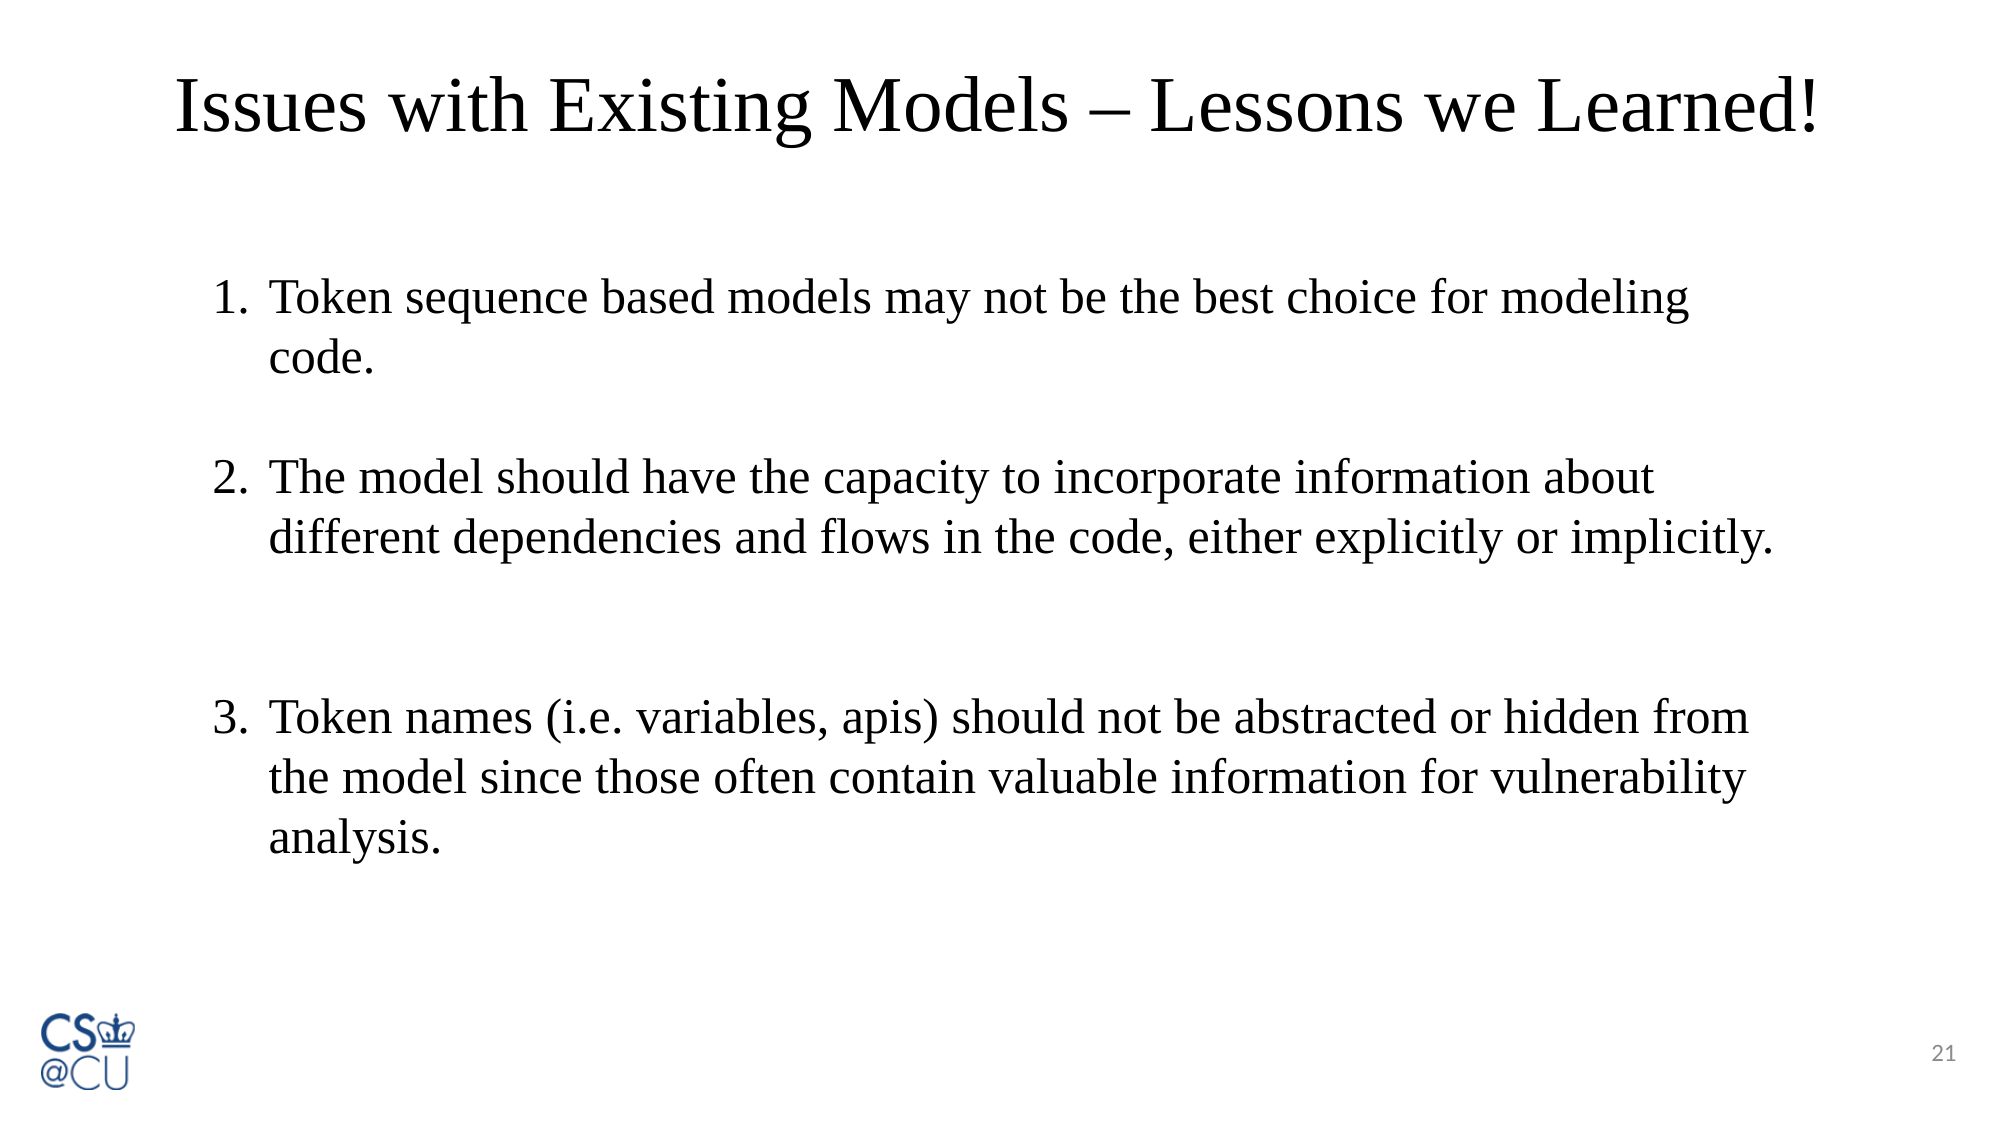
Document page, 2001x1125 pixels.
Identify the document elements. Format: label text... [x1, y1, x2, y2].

text_box Issues with Existing Models – Lessons we Learned! [99, 43, 1901, 169]
picture [41, 1013, 138, 1090]
text_box Token sequence based models may not be the best choice for modeling code. The model should have the capacity to incorporate information about different dependencies and flows in the code, either explicitly or implicitly. Token names (i.e. variables, apis) should not be abstracted or hidden from the model since those often contain valuable information for vulnerability analysis. [197, 256, 1803, 871]
slide_number 21 [1900, 1021, 1972, 1082]
